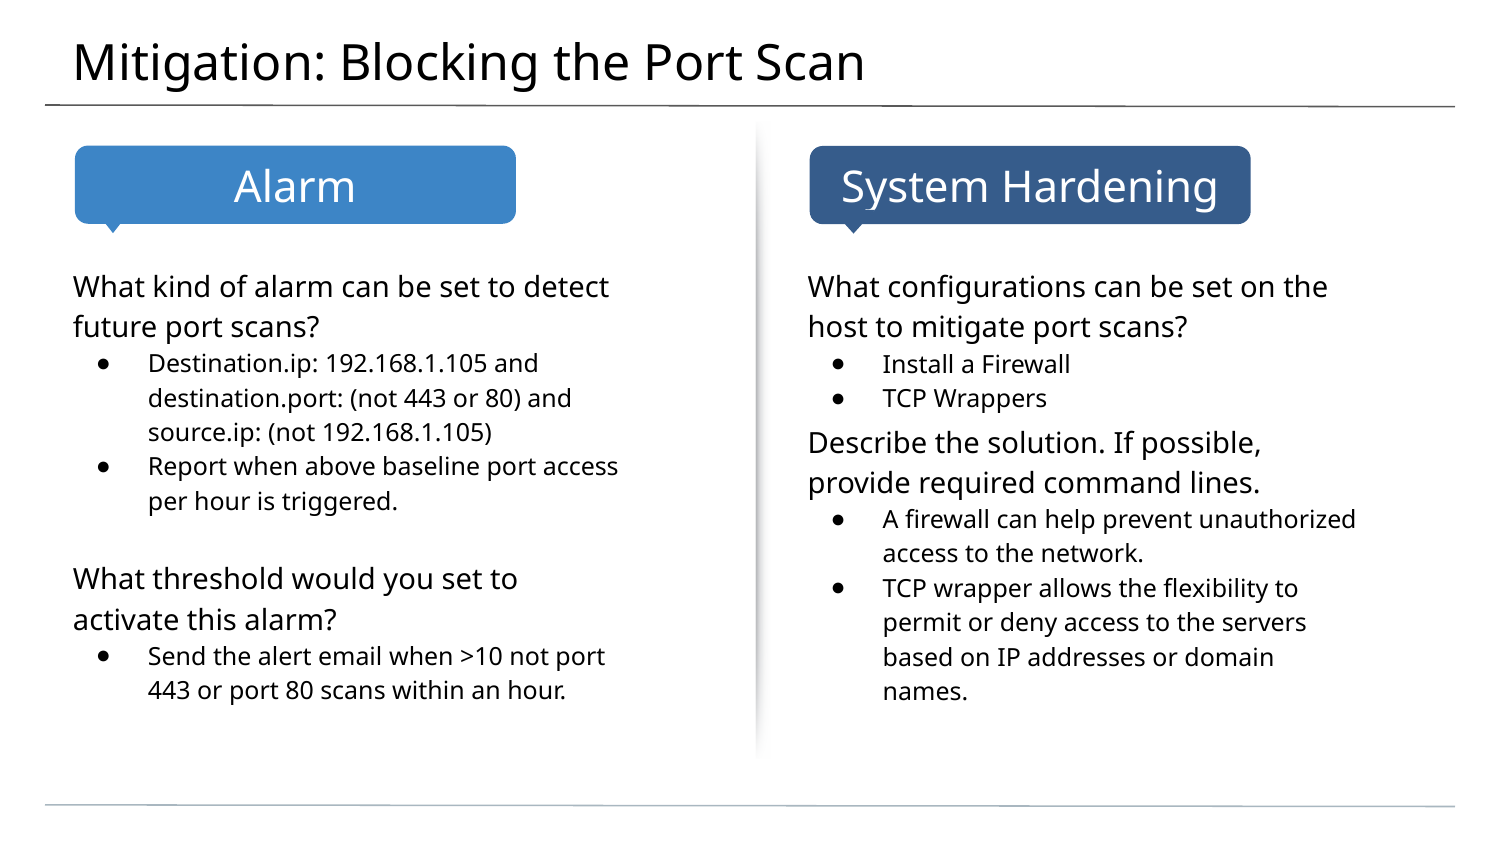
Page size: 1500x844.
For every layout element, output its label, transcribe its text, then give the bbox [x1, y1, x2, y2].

subtitle What kind of alarm can be set to detect future port scans? Destination.ip: 192.168.1.105 and destination.port: (not 443 or 80) and source.ip: (not 192.168.1.105) Report when above baseline port access per hour is triggered. What threshold would you set to activate this alarm? Send the alert email when >10 not port 443 or port 80 scans within an hour. [0, 262, 704, 764]
picture [703, 107, 839, 782]
title Mitigation: Blocking the Port Scan [0, 0, 1500, 88]
subtitle What configurations can be set on the host to mitigate port scans? Install a Firewall TCP Wrappers Describe the solution. If possible, provide required command lines. A firewall can help prevent unauthorized access to the network. TCP wrapper allows the flexibility to permit or deny access to the servers based on IP addresses or domain names. [732, 263, 1438, 805]
